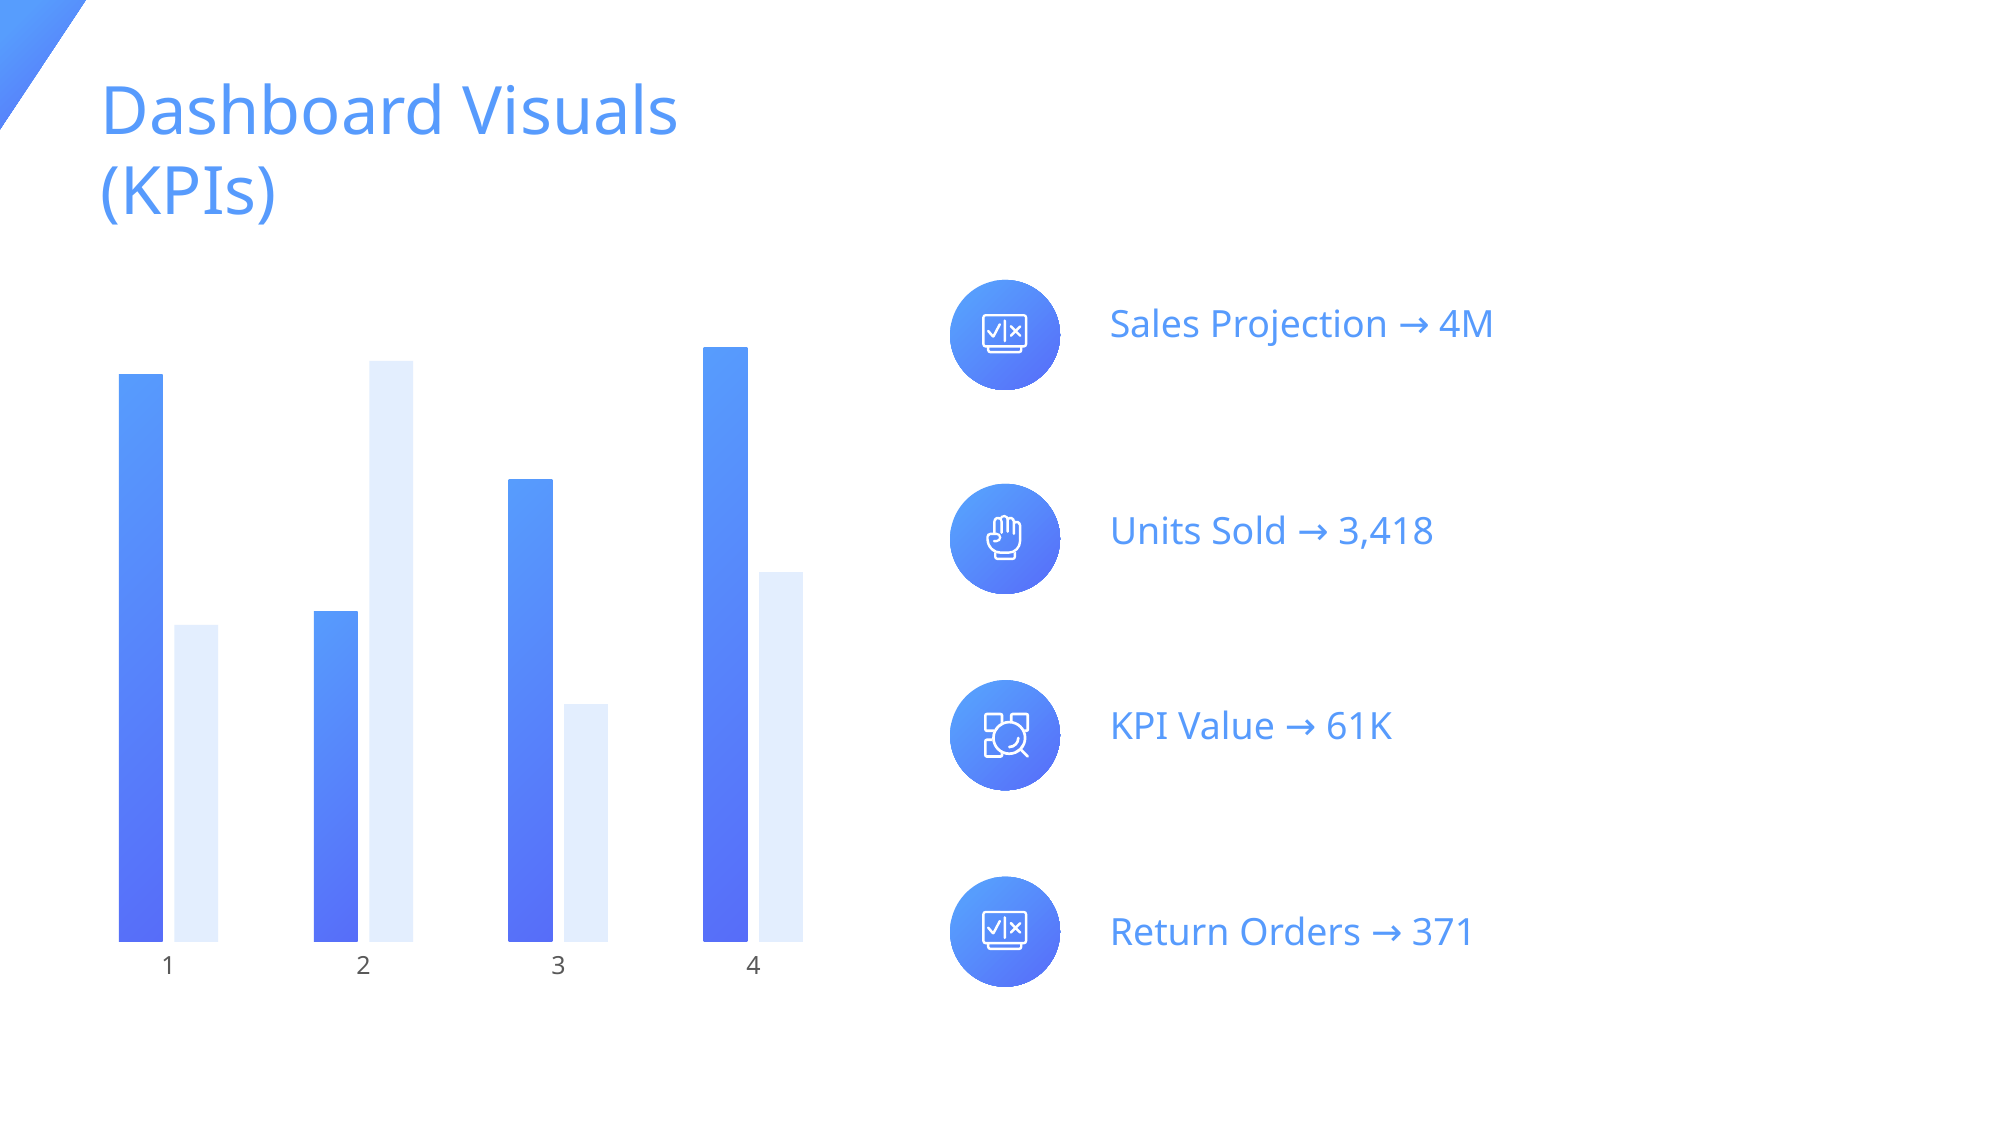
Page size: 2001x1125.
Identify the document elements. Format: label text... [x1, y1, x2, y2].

text_box Dashboard Visuals (KPIs) [85, 60, 755, 235]
text_box [948, 679, 1062, 792]
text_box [983, 712, 1030, 758]
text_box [986, 514, 1022, 561]
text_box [982, 910, 1028, 951]
text_box [948, 482, 1062, 595]
text_box [948, 278, 1062, 391]
text_box Units Sold → 3,418 [1095, 499, 1470, 560]
text_box Return Orders → 371 [1094, 900, 1579, 960]
chart [54, 267, 867, 997]
text_box [948, 875, 1062, 988]
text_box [982, 314, 1028, 354]
text_box Sales Projection → 4M [1094, 292, 1792, 353]
text_box [0, 0, 88, 132]
text_box KPI Value → 61K [1095, 694, 1470, 755]
